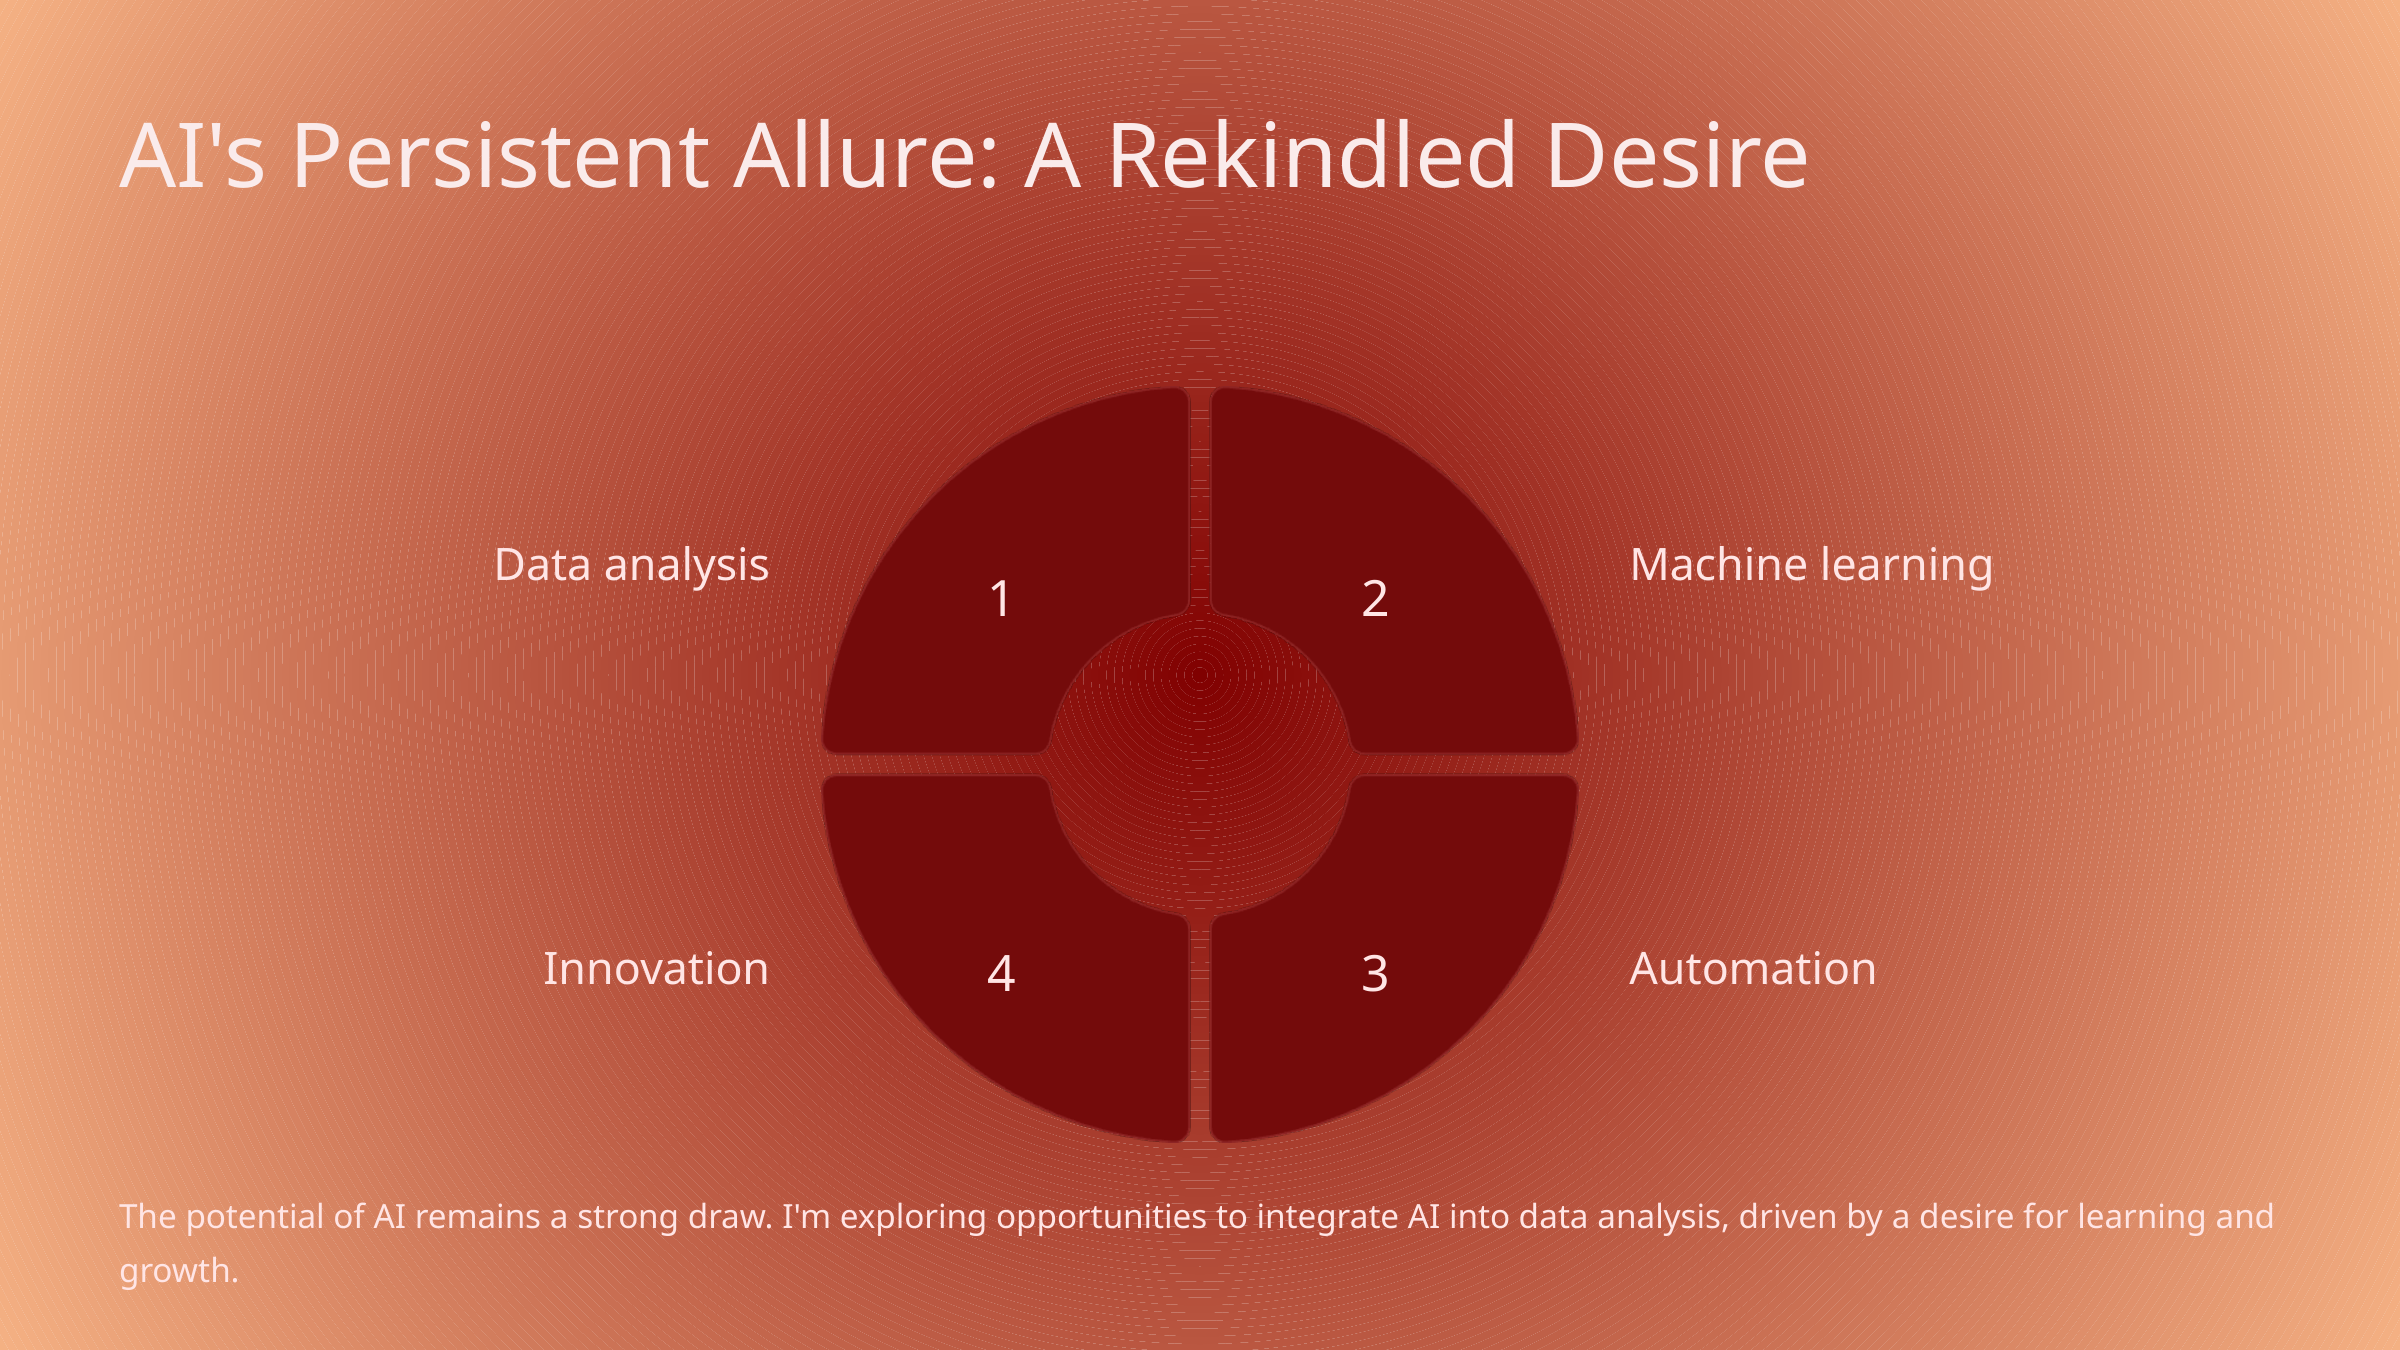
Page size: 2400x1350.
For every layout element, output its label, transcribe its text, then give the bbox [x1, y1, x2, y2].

picture [821, 386, 1579, 1143]
text_box Innovation [322, 938, 771, 995]
text_box AI's Persistent Allure: A Rekindled Desire [119, 93, 2281, 318]
text_box Machine learning [1629, 534, 2080, 591]
text_box Data analysis [322, 534, 771, 591]
text_box Automation [1629, 938, 2078, 995]
text_box The potential of AI remains a strong draw. I'm exploring opportunities to integrate AI into data analysis, driven by a desire for learning and growth. [119, 1180, 2281, 1291]
